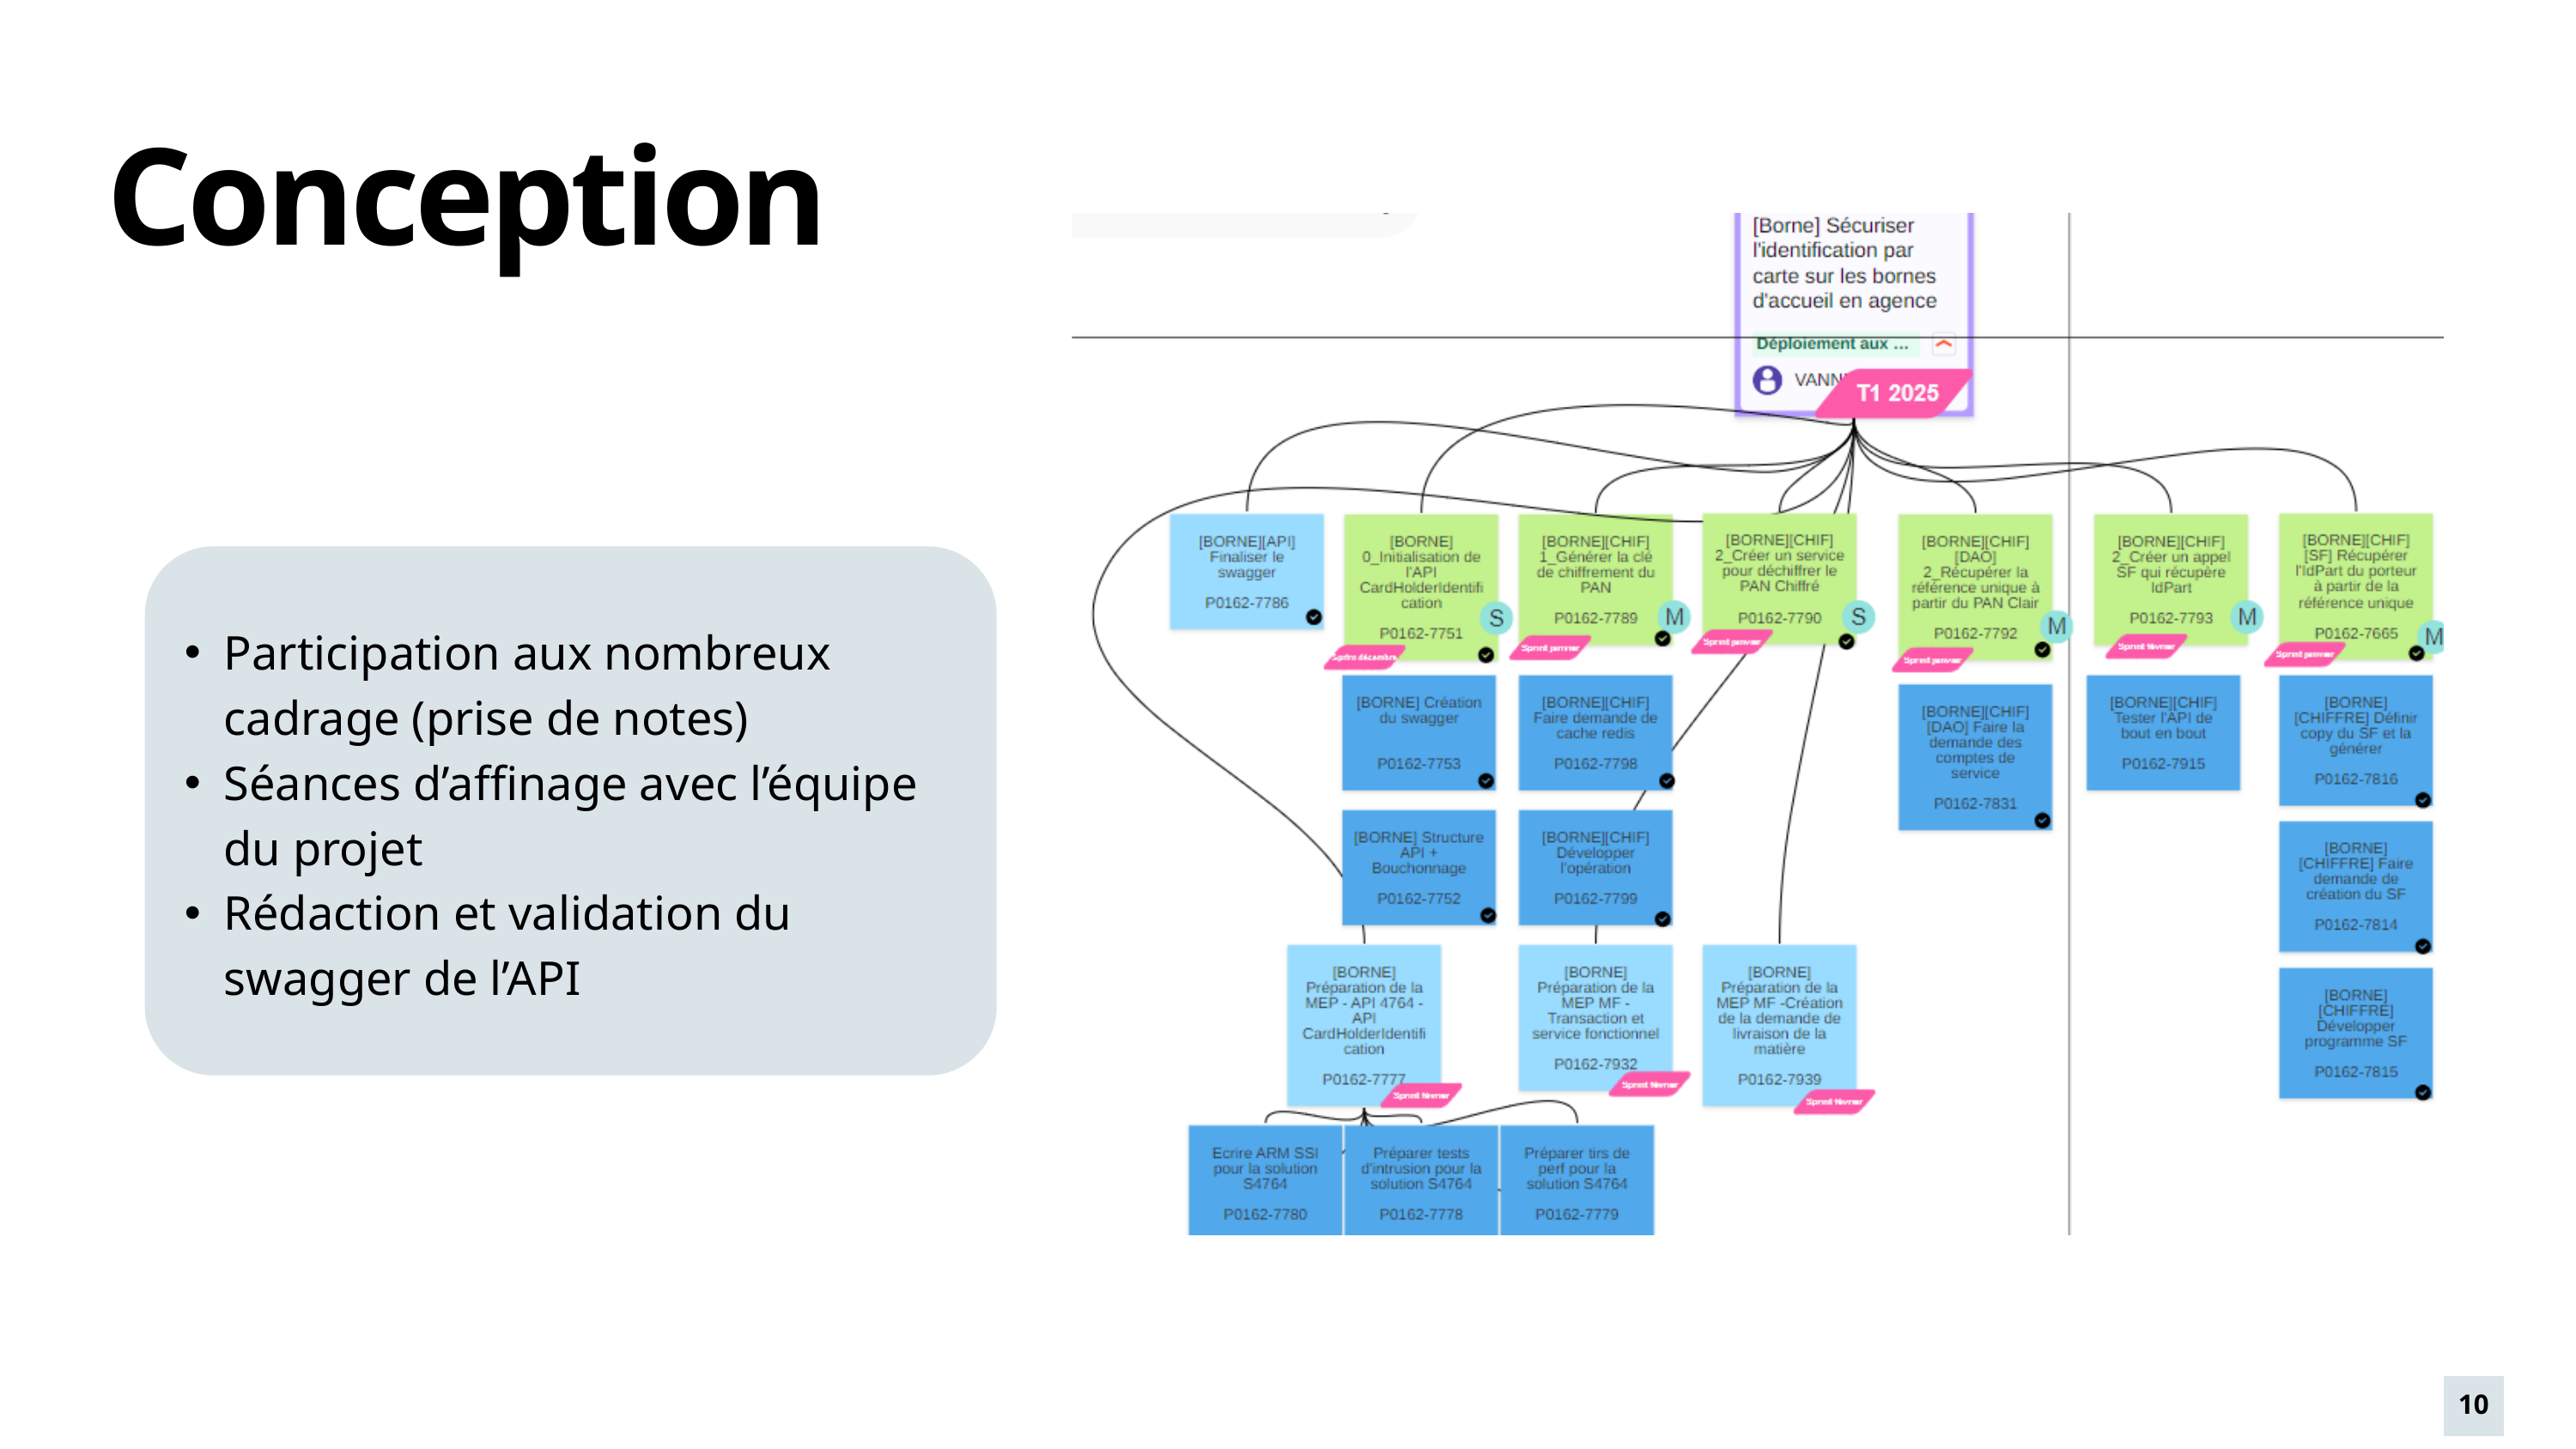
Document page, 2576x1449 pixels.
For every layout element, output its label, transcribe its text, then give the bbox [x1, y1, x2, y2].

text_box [144, 546, 997, 1076]
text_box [2443, 1375, 2504, 1437]
text_box [1072, 213, 2444, 1235]
text_box Conception [106, 83, 1591, 272]
